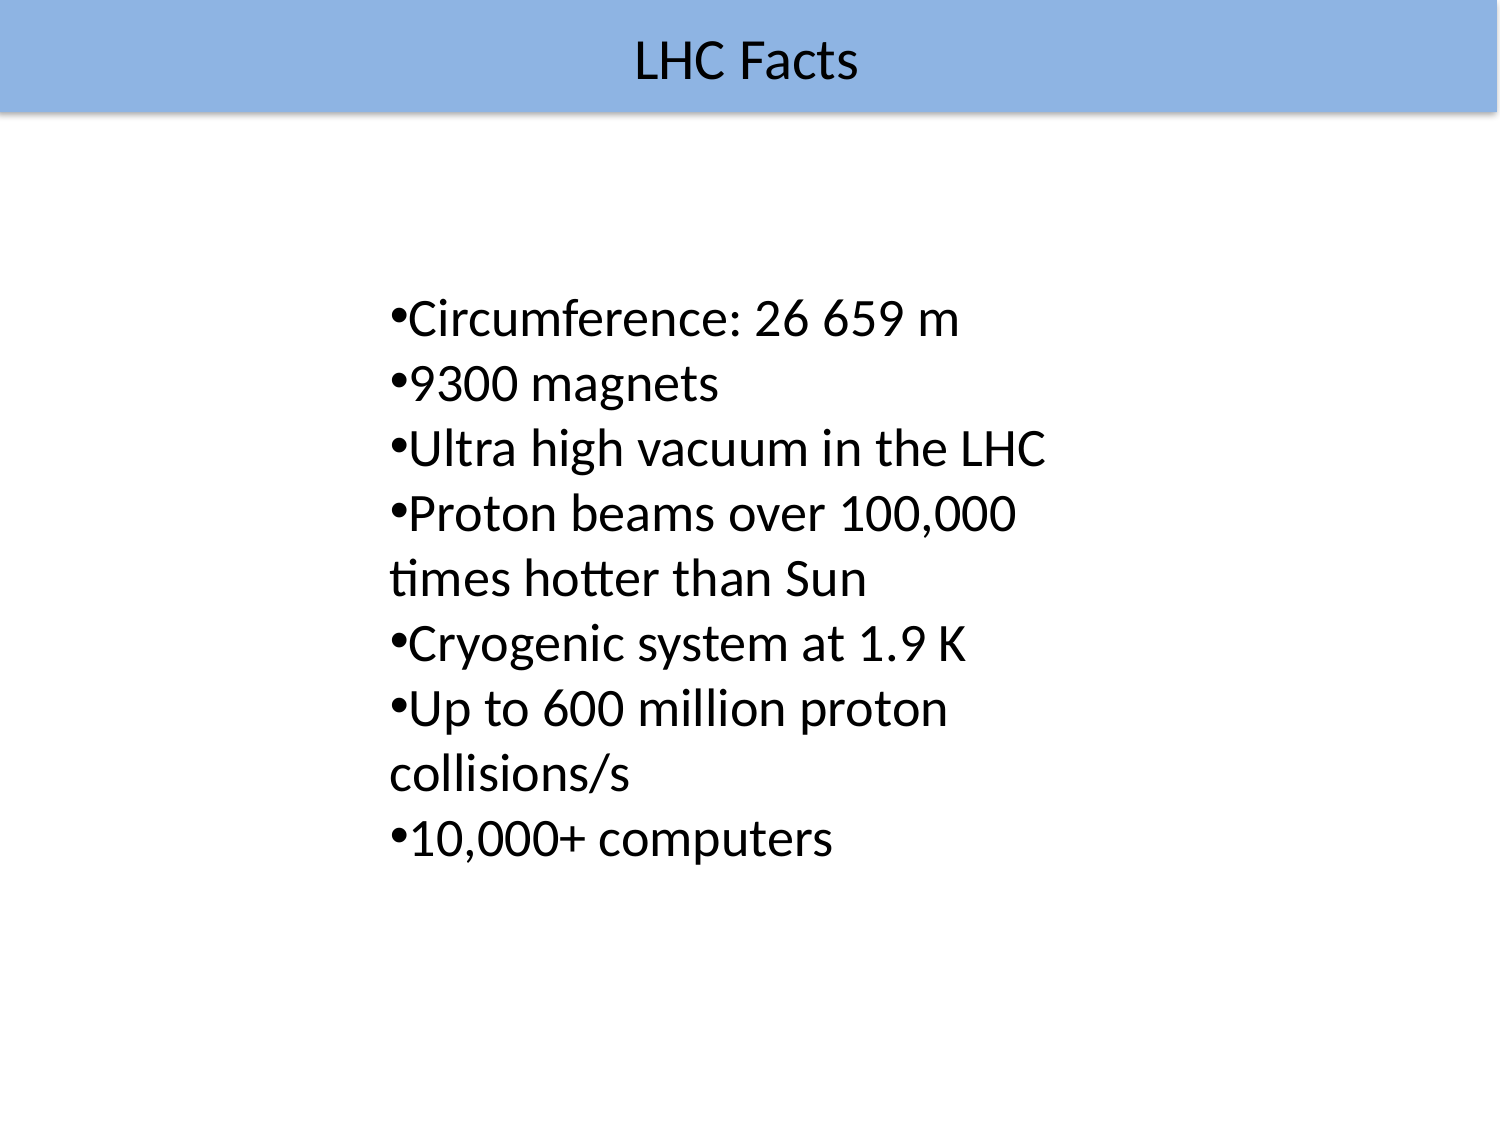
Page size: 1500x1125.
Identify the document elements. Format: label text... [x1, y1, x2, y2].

text_box LHC Facts [0, 0, 1498, 113]
text_box Circumference: 26 659 m 9300 magnets Ultra high vacuum in the LHC Proton beams over 100,000 times hotter than Sun Cryogenic system at 1.9 K Up to 600 million proton collisions/s 10,000+ computers [374, 275, 1125, 875]
